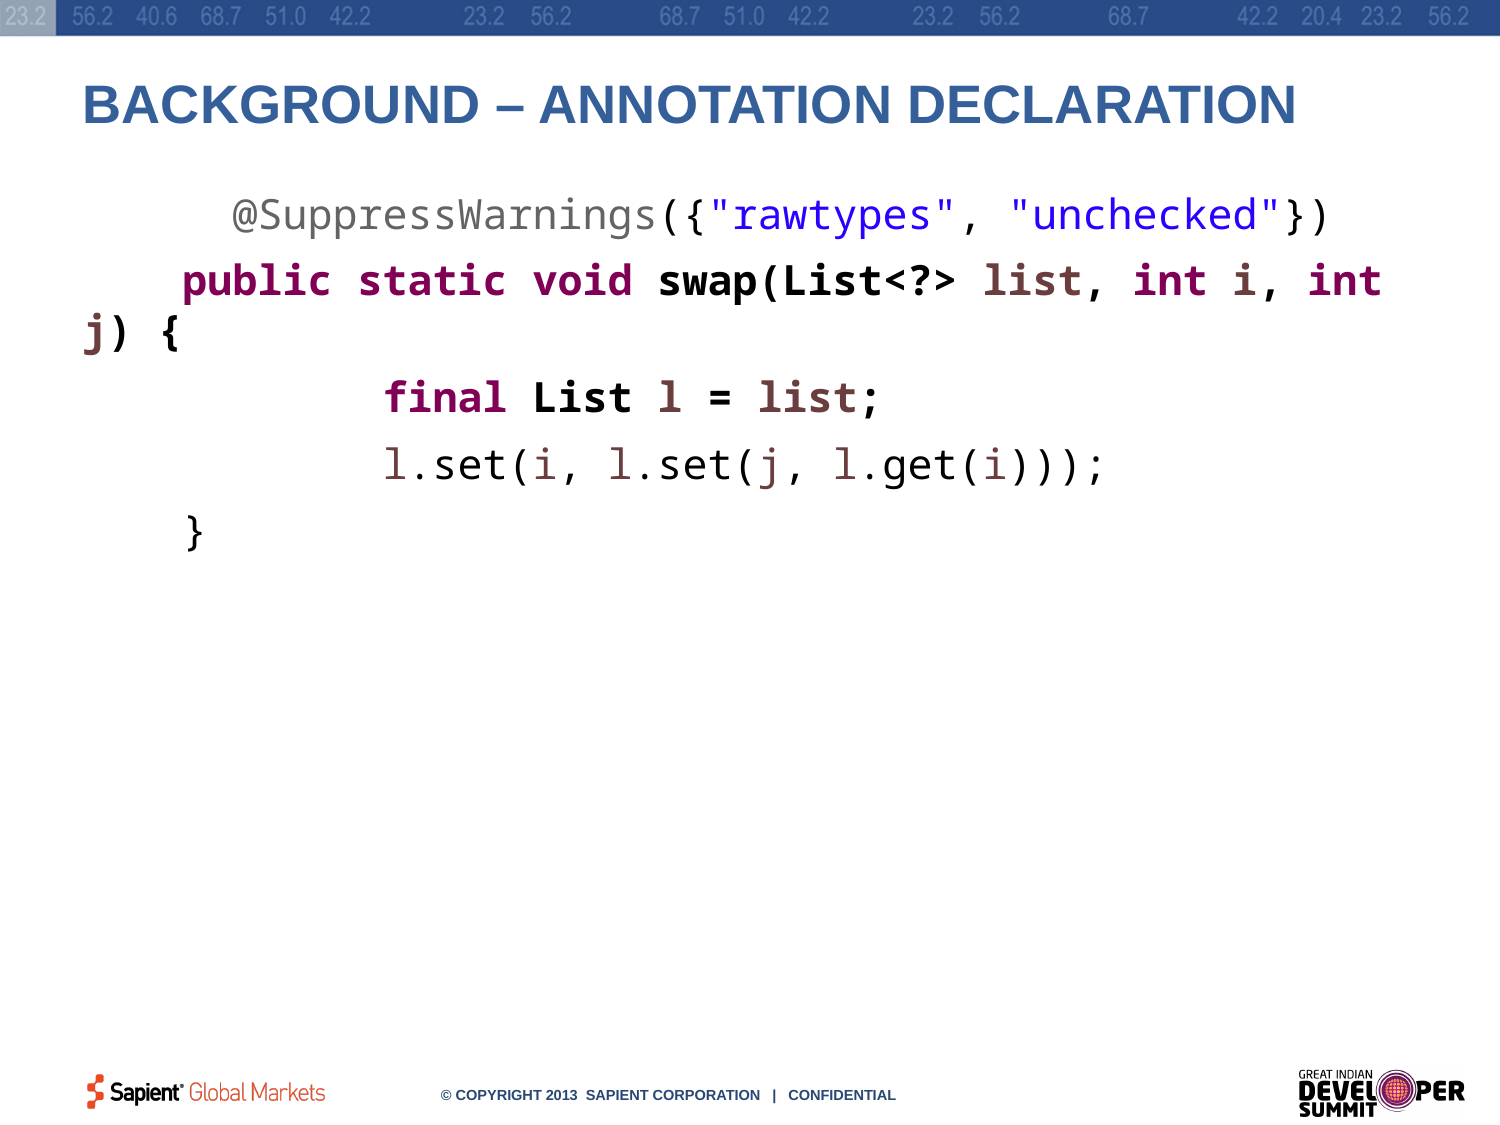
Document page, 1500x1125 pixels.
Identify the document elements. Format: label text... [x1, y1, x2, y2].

title BACKGROUND – ANNOTATION DECLARATION [82, 52, 1433, 135]
list @SuppressWarnings({"rawtypes", "unchecked"}) public static void swap(List<?> list, int i, int j) { final List l = list; l.set(i, l.set(j, l.get(i))); } [82, 187, 1433, 1050]
picture [0, 0, 1500, 1125]
footer © COPYRIGHT 2013 SAPIENT CORPORATION | CONFIDENTIAL [338, 1086, 1002, 1113]
